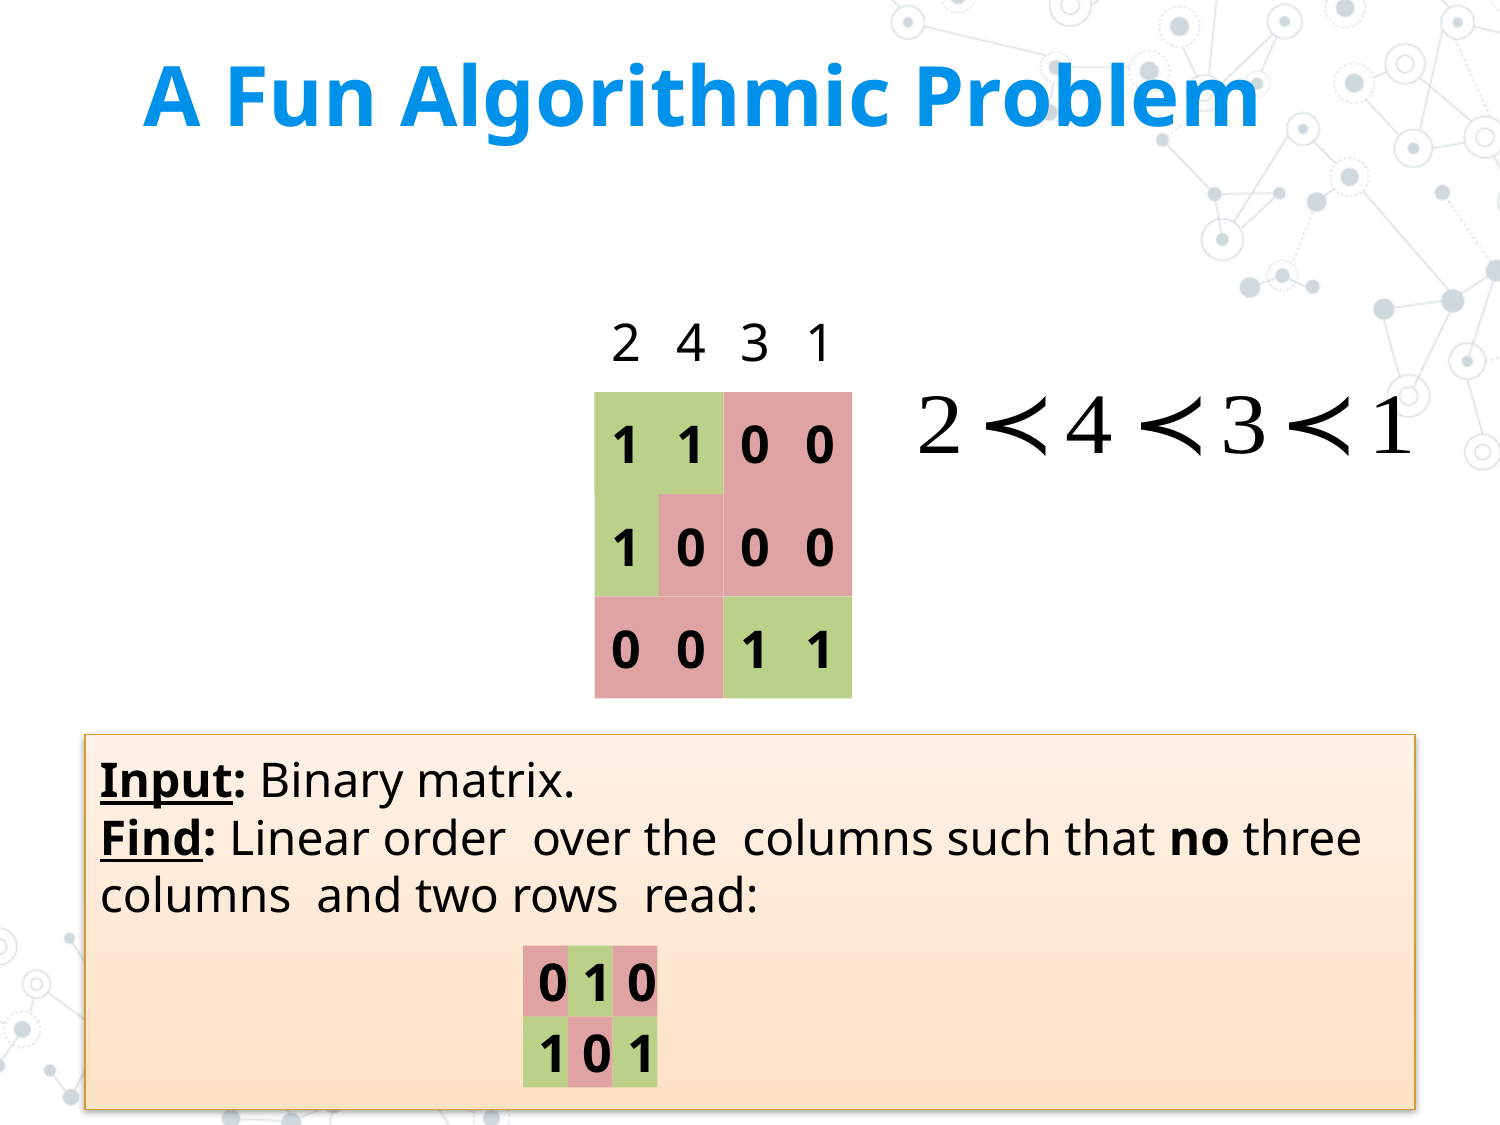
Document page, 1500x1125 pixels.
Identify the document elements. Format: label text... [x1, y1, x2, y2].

title A Fun Algorithmic Problem [128, 4, 1372, 159]
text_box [522, 945, 658, 1088]
picture [0, 0, 1500, 1125]
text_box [789, 289, 853, 699]
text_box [724, 289, 789, 699]
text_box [658, 289, 724, 699]
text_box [594, 289, 657, 699]
